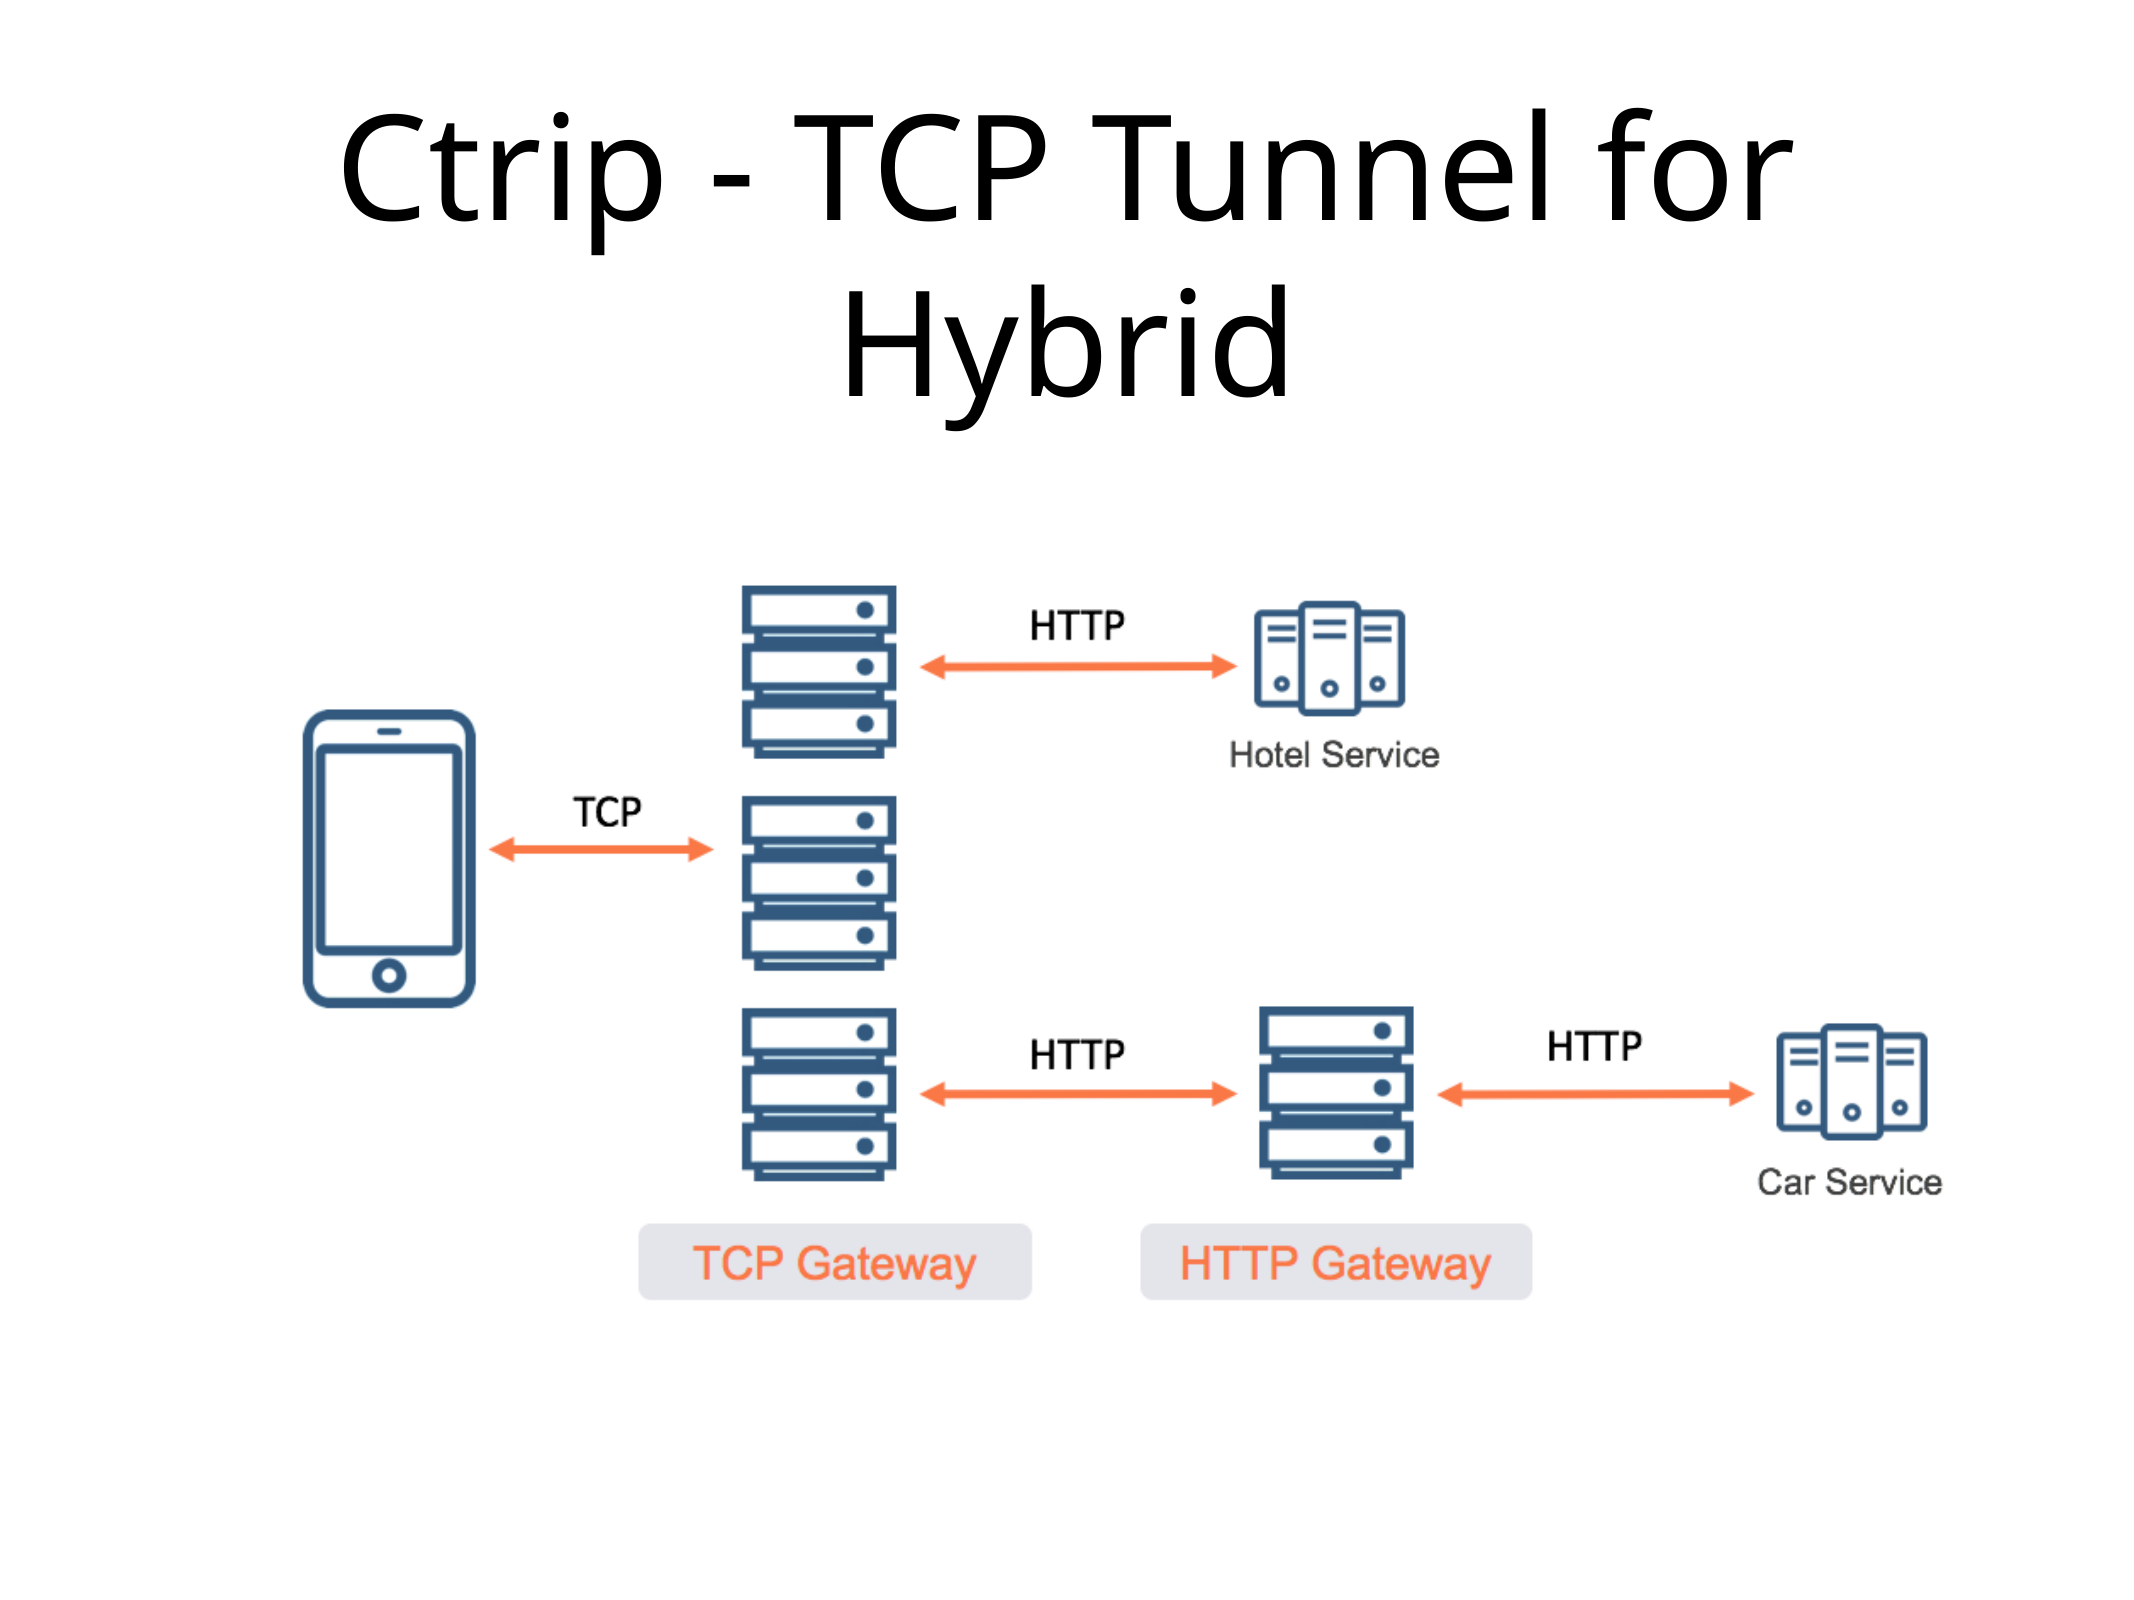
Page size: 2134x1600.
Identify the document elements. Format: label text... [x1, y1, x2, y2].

picture [276, 568, 1955, 1319]
title Ctrip - TCP Tunnel for Hybrid [155, 72, 1978, 428]
